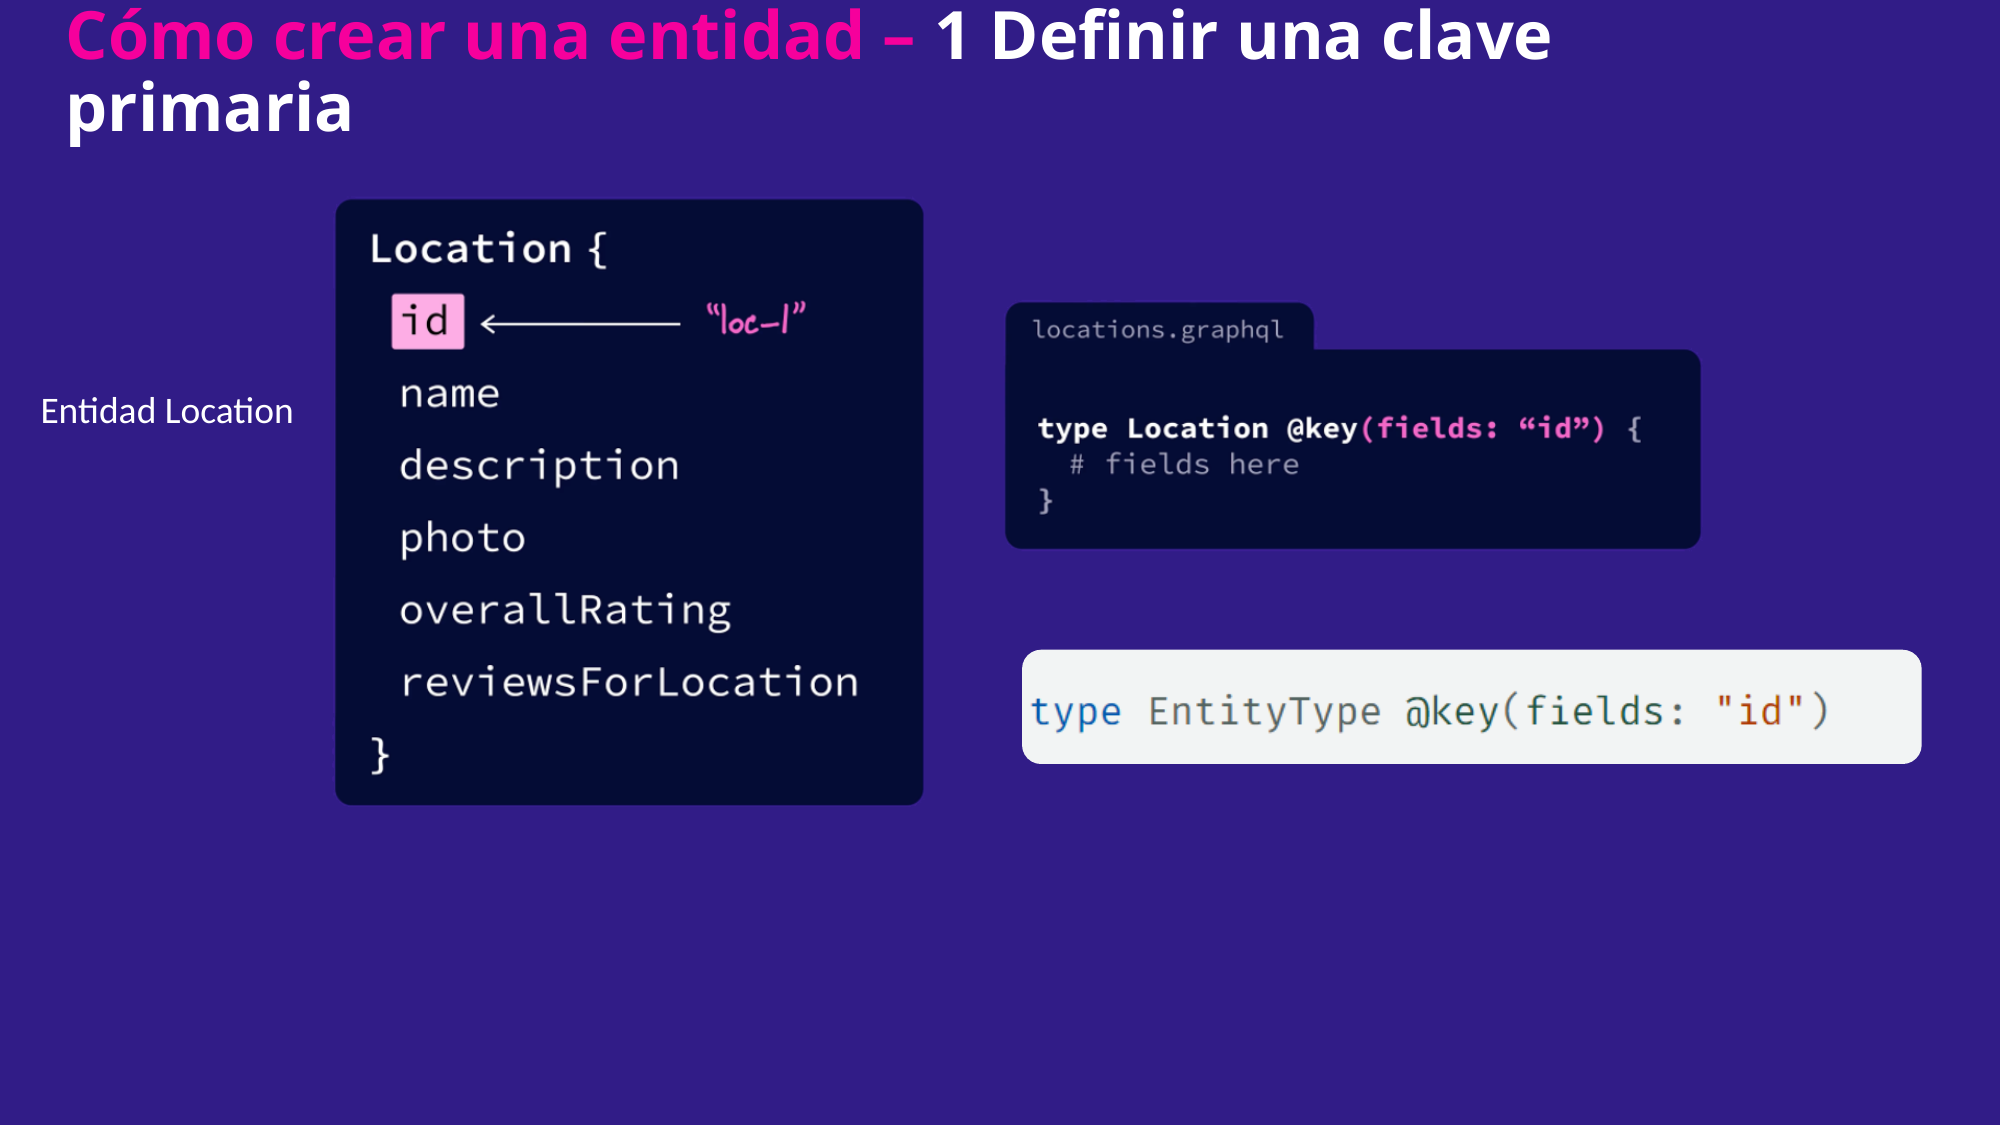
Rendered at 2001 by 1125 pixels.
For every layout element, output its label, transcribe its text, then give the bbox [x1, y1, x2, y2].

title Cómo crear una entidad – 1 Definir una clave primaria [50, 30, 1776, 118]
text_box Entidad Location [25, 378, 323, 439]
picture [330, 183, 1922, 807]
